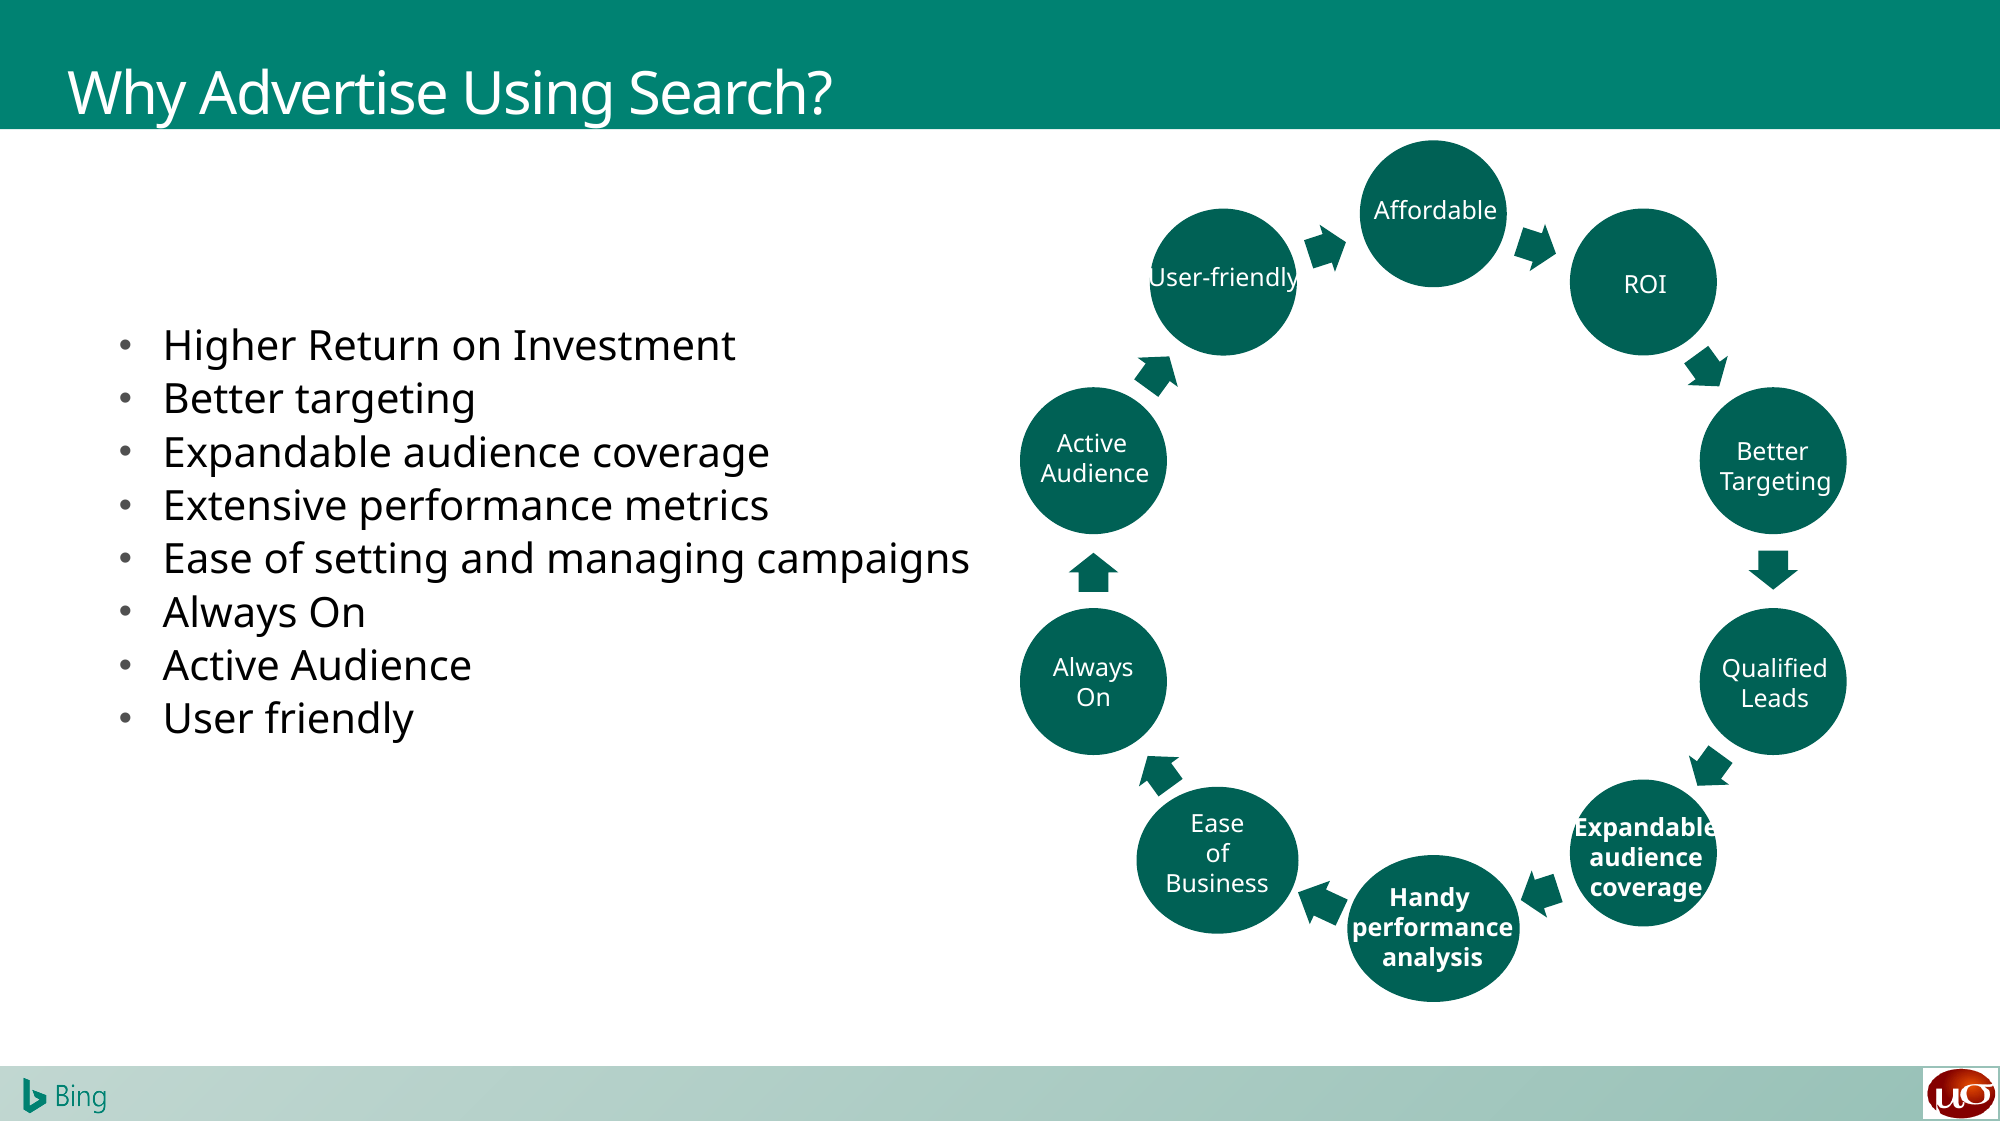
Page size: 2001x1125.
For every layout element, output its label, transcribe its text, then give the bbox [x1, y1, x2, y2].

title Why Advertise Using Search? [43, 48, 1825, 266]
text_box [985, 140, 1885, 1003]
picture [9, 1062, 124, 1125]
picture [1923, 1068, 1998, 1119]
list Higher Return on Investment Better targeting Expandable audience coverage Extensive performance metrics Ease of setting and managing campaigns Always On Active Audience User friendly [94, 309, 985, 774]
